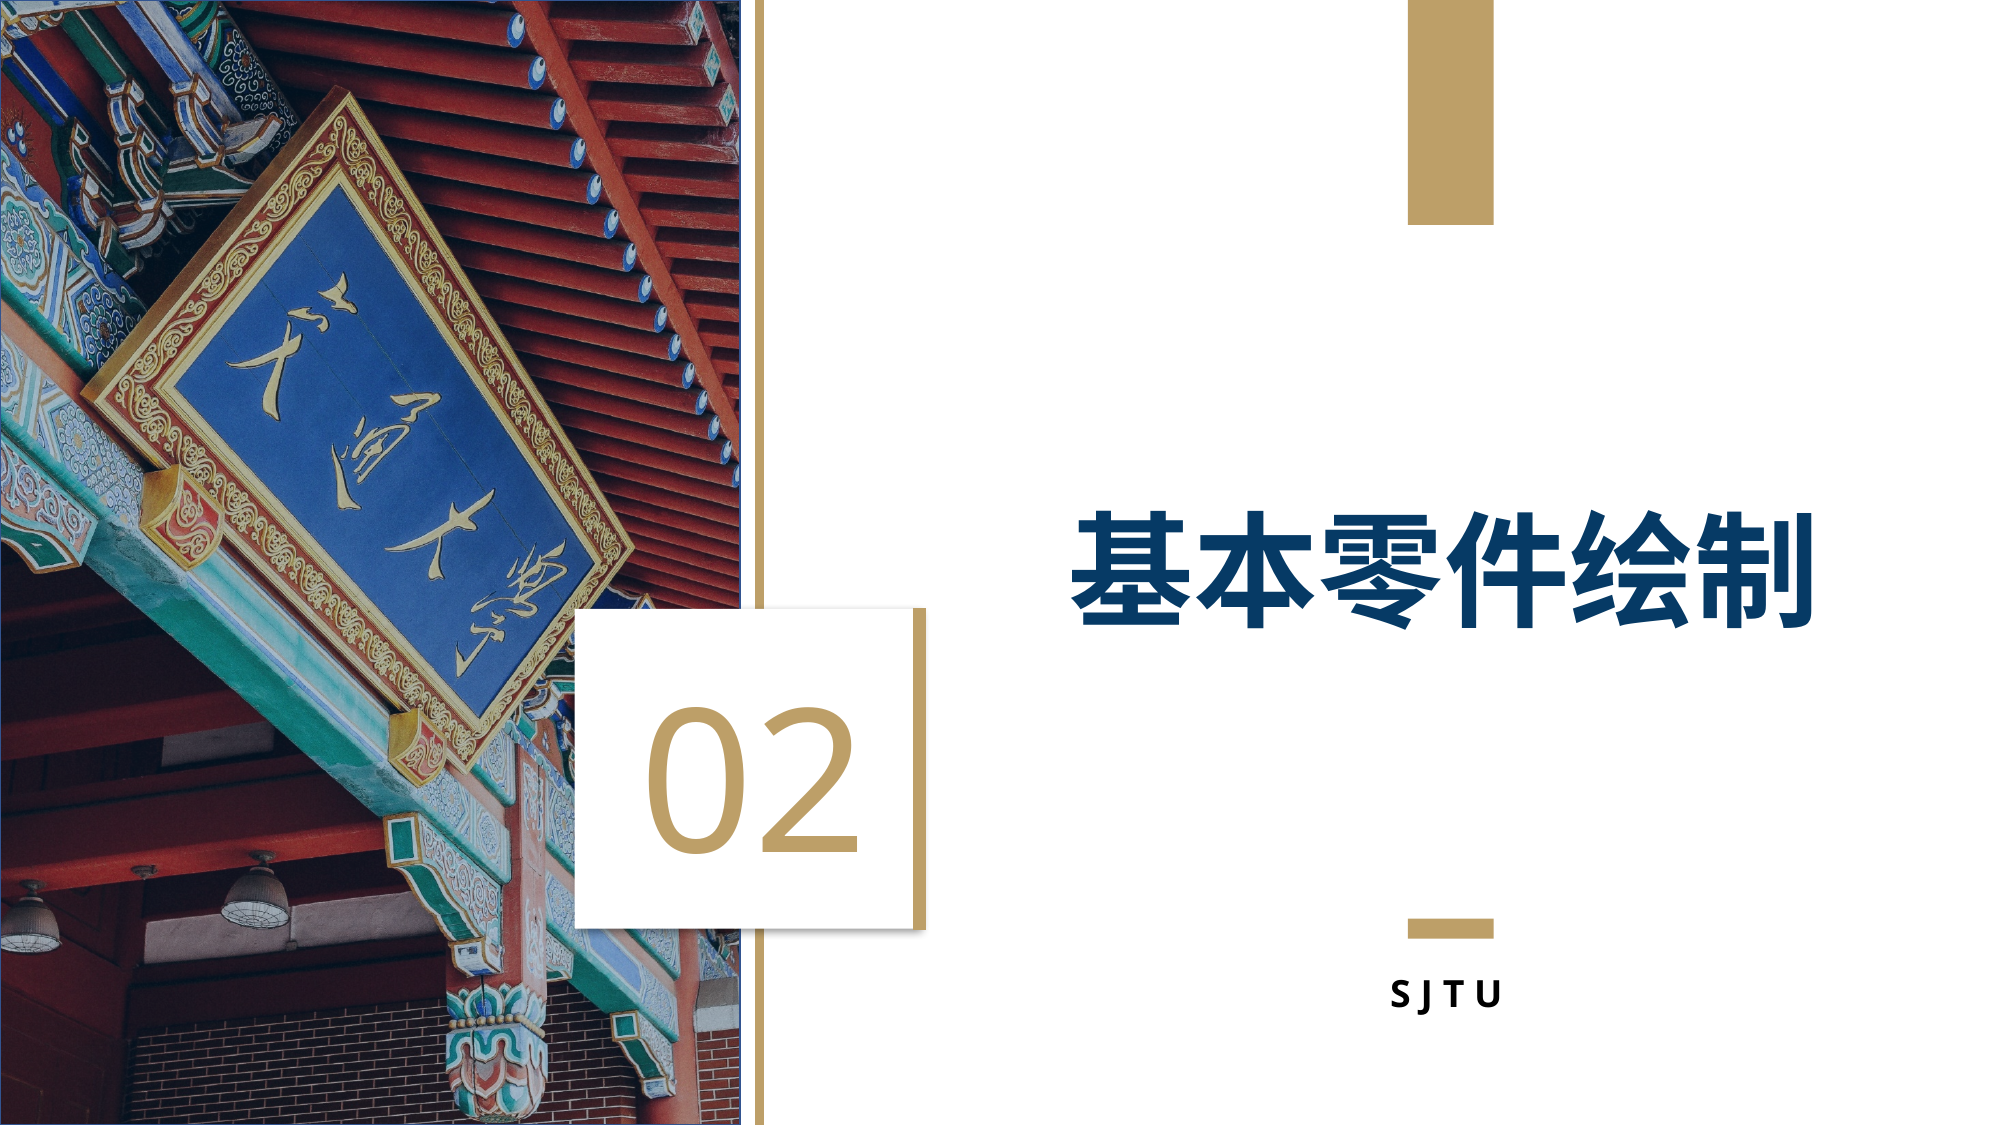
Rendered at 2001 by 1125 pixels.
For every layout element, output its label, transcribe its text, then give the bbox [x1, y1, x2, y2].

text_box 02 [624, 645, 911, 990]
picture [1, 1, 739, 1124]
text_box 基本零件绘制 [999, 509, 1888, 646]
